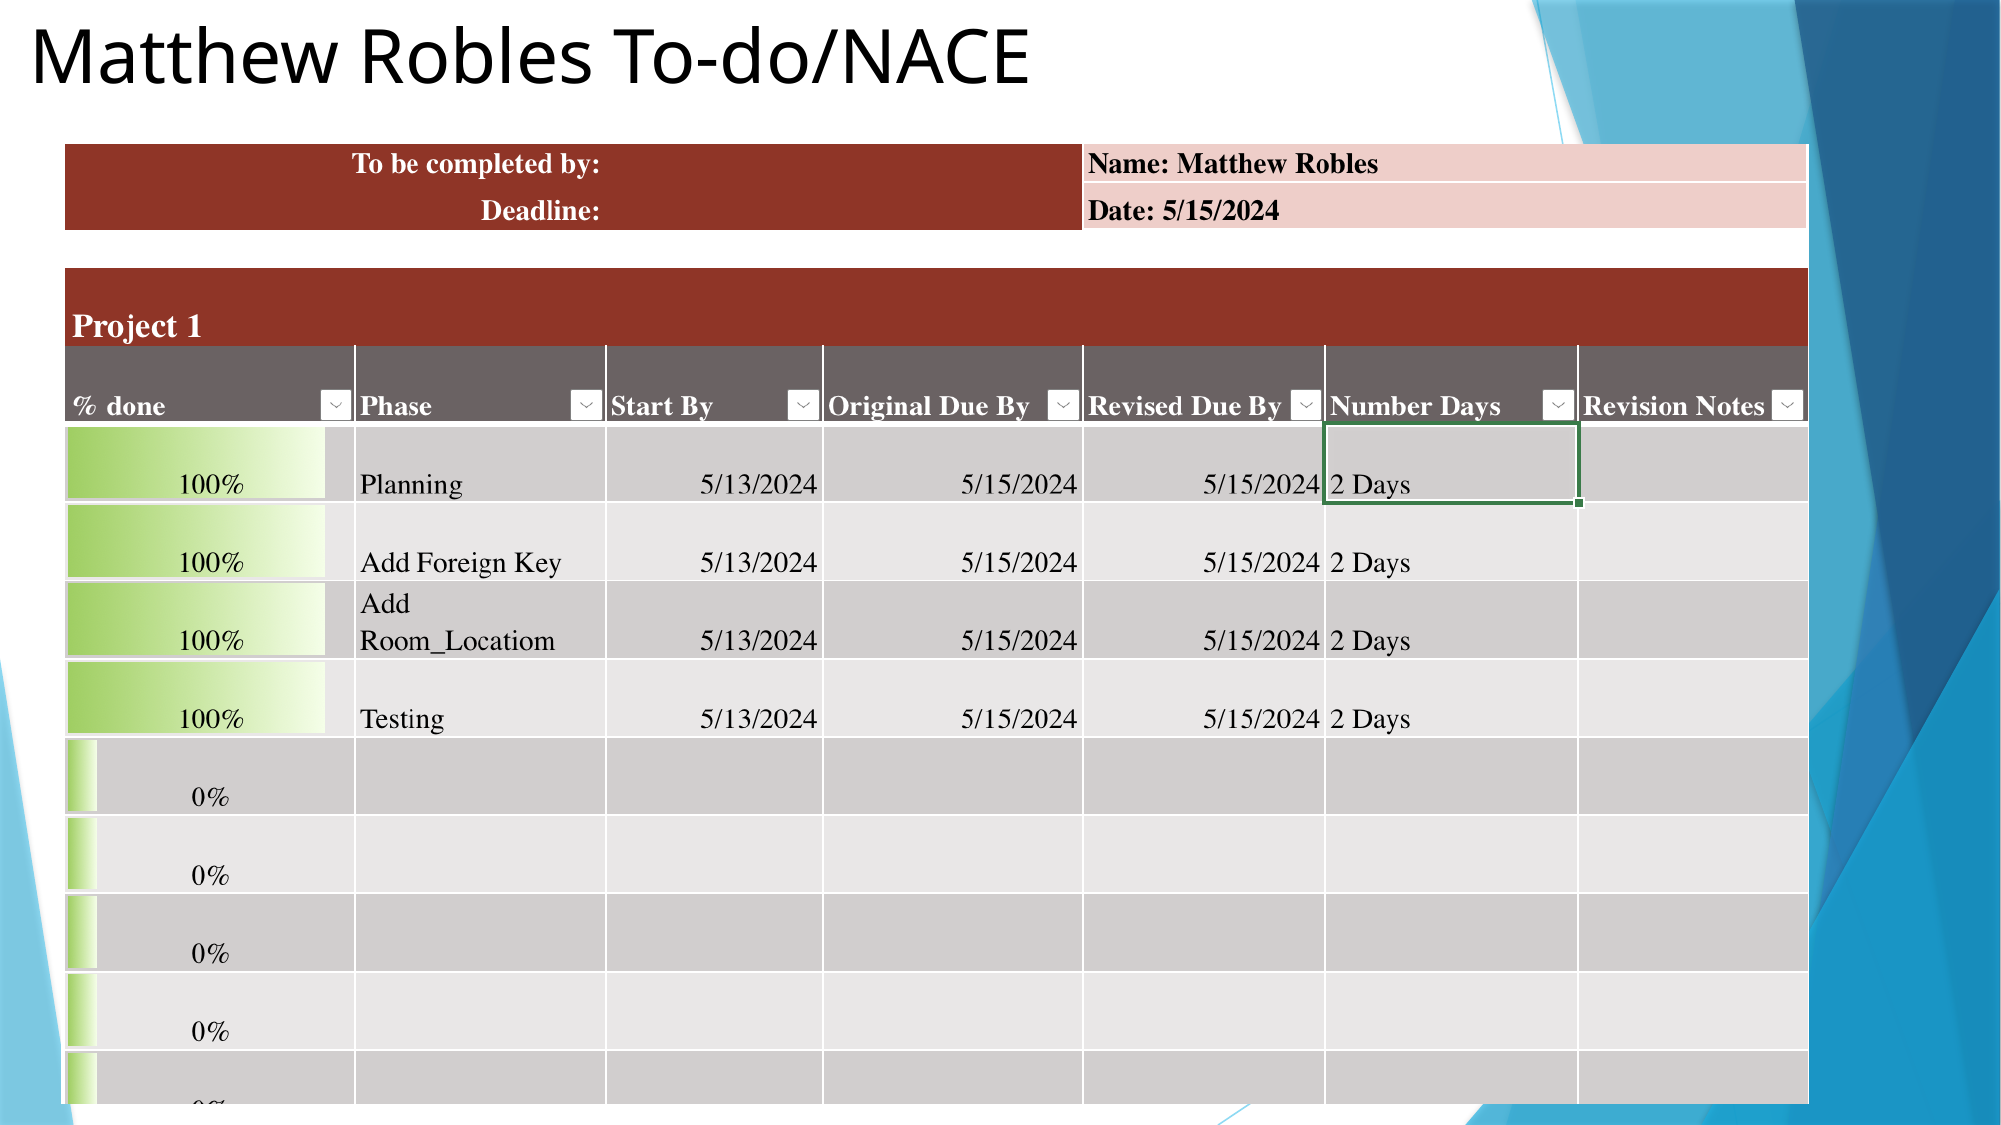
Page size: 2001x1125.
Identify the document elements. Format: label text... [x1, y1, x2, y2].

title Matthew Robles To-do/NACE [14, 0, 1988, 219]
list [60, 143, 1810, 1105]
